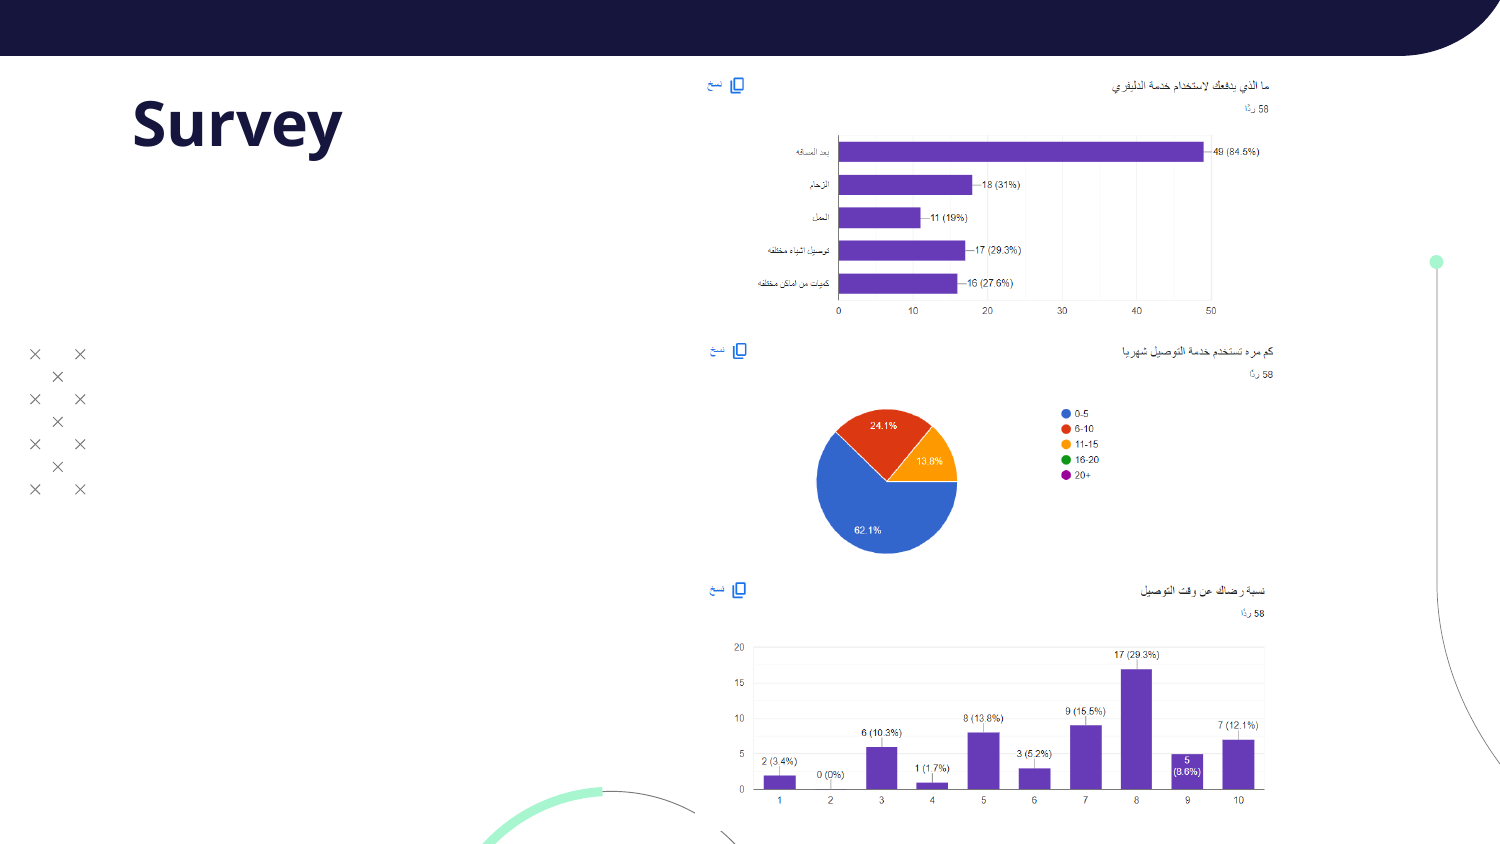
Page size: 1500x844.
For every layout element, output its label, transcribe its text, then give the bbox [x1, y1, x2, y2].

title Survey [116, 68, 1383, 164]
picture [694, 70, 1408, 844]
